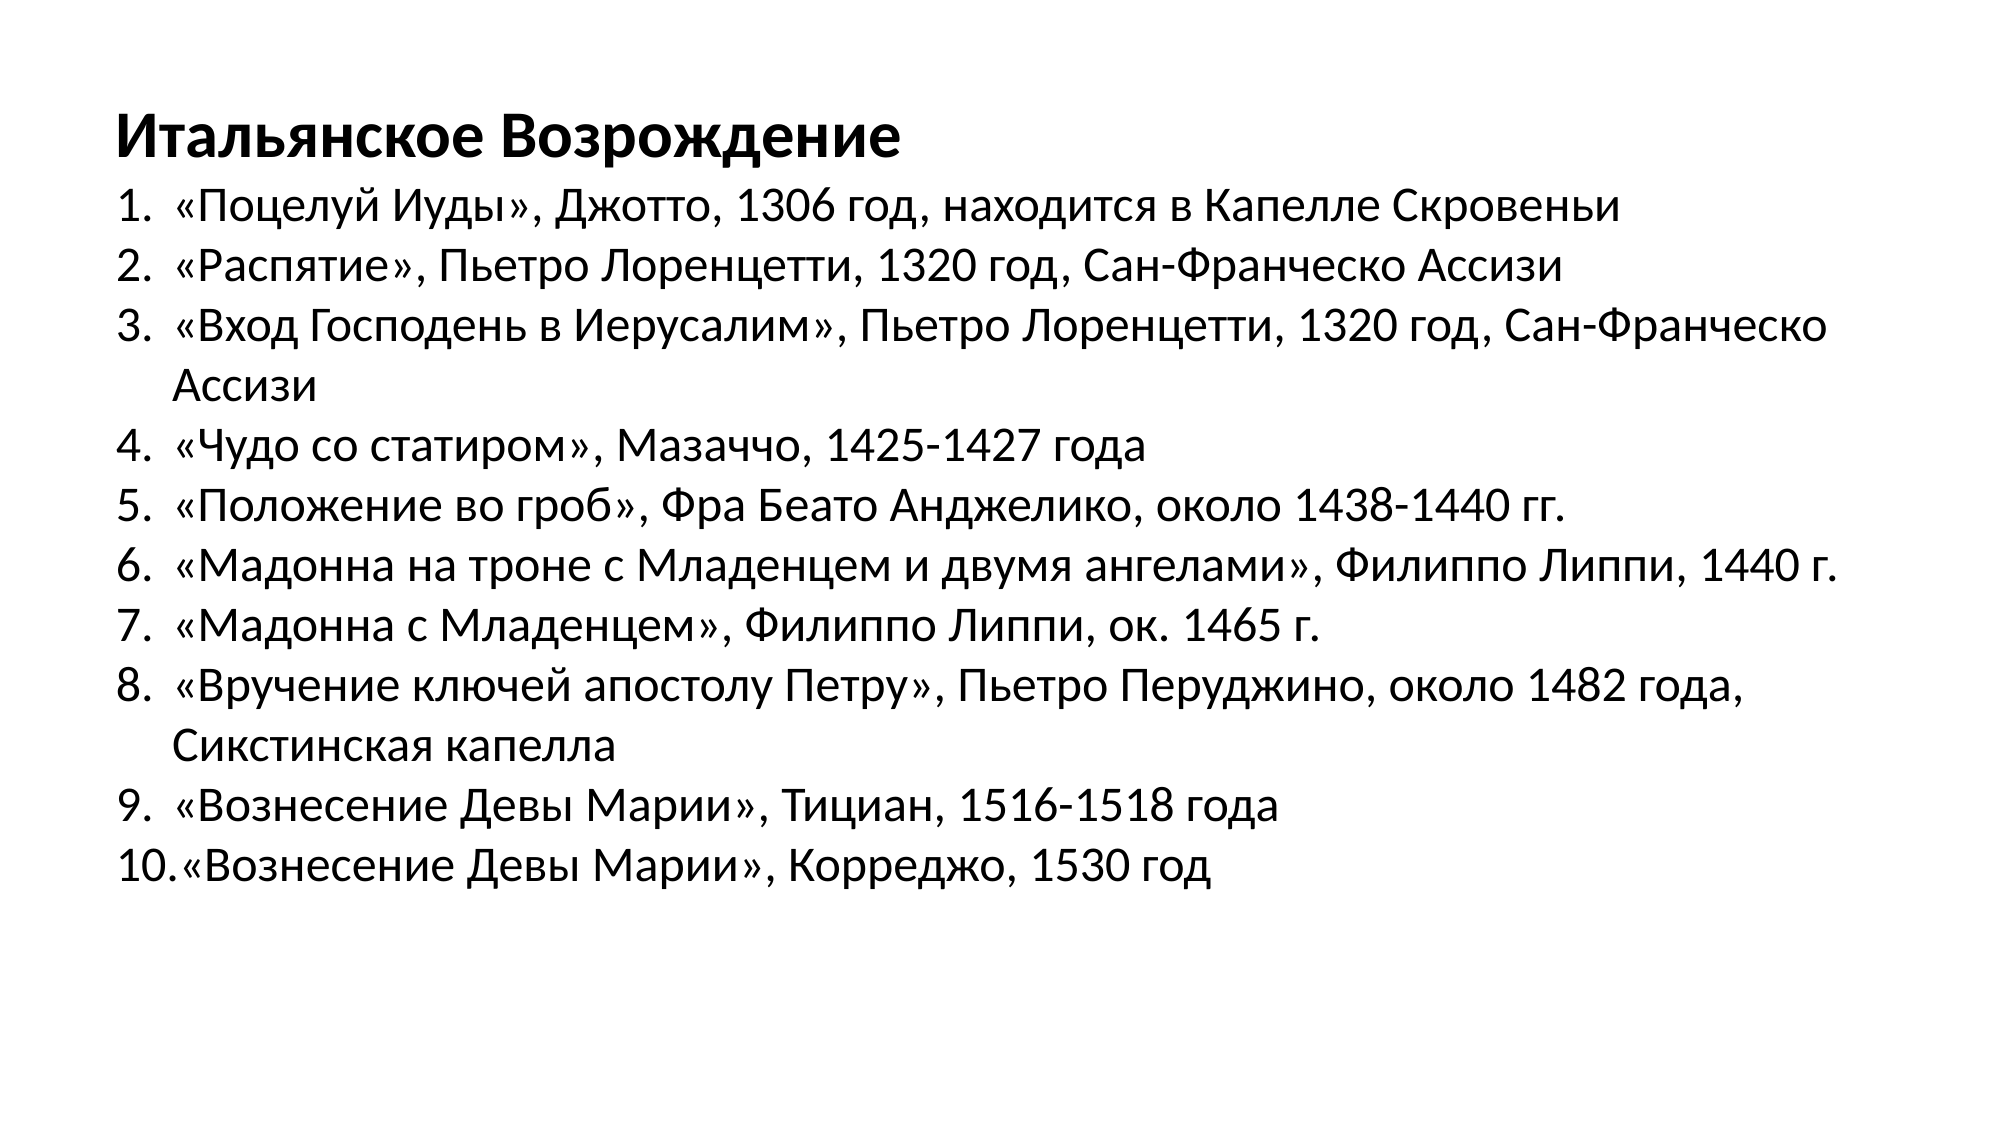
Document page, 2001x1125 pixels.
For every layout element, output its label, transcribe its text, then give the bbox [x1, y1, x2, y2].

text_box Итальянское Возрождение «Поцелуй Иуды», Джотто, 1306 год, находится в Капелле Скровеньи «Распятие», Пьетро Лоренцетти, 1320 год, Сан-Франческо Ассизи «Вход Господень в Иерусалим», Пьетро Лоренцетти, 1320 год, Сан-Франческо Ассизи «Чудо со статиром», Мазаччо, 1425-1427 года «Положение во гроб», Фра Беато Анджелико, около 1438-1440 гг. «Мадонна на троне с Младенцем и двумя ангелами», Филиппо Липпи, 1440 г. «Мадонна с Младенцем», Филиппо Липпи, ок. 1465 г. «Вручение ключей апостолу Петру», Пьетро Перуджино, около 1482 года, Сикстинская капелла «Вознесение Девы Марии», Тициан, 1516-1518 года «Вознесение Девы Марии», Корреджо, 1530 год [101, 83, 1952, 899]
